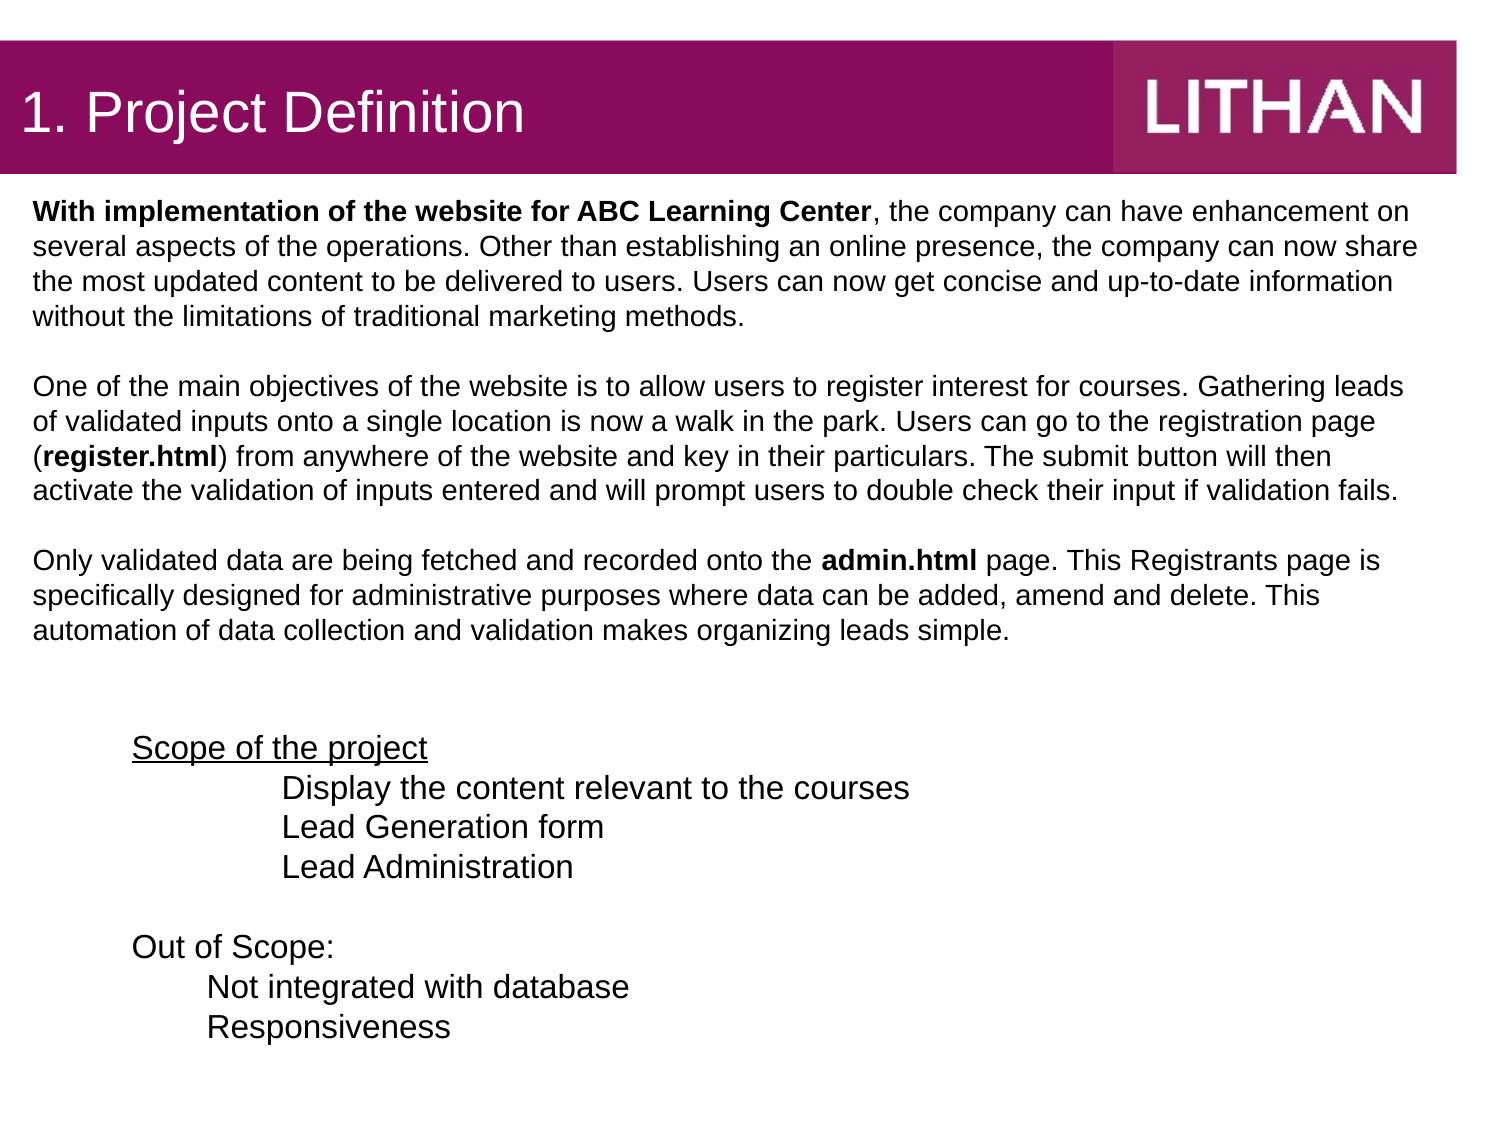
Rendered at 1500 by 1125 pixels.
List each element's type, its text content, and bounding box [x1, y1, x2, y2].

picture [0, 37, 1460, 178]
text_box With implementation of the website for ABC Learning Center, the company can have enhancement on several aspects of the operations. Other than establishing an online presence, the company can now share the most updated content to be delivered to users. Users can now get concise and up-to-date information without the limitations of traditional marketing methods. One of the main objectives of the website is to allow users to register interest for courses. Gathering leads of validated inputs onto a single location is now a walk in the park. Users can go to the registration page (register.html) from anywhere of the website and key in their particulars. The submit button will then activate the validation of inputs entered and will prompt users to double check their input if validation fails. Only validated data are being fetched and recorded onto the admin.html page. This Registrants page is specifically designed for administrative purposes where data can be added, amend and delete. This automation of data collection and validation makes organizing leads simple. [17, 184, 1447, 654]
text_box Scope of the project Display the content relevant to the courses Lead Generation form Lead Administration Out of Scope: Not integrated with database Responsiveness [116, 718, 946, 1053]
text_box 1. Project Definition [5, 66, 1104, 152]
